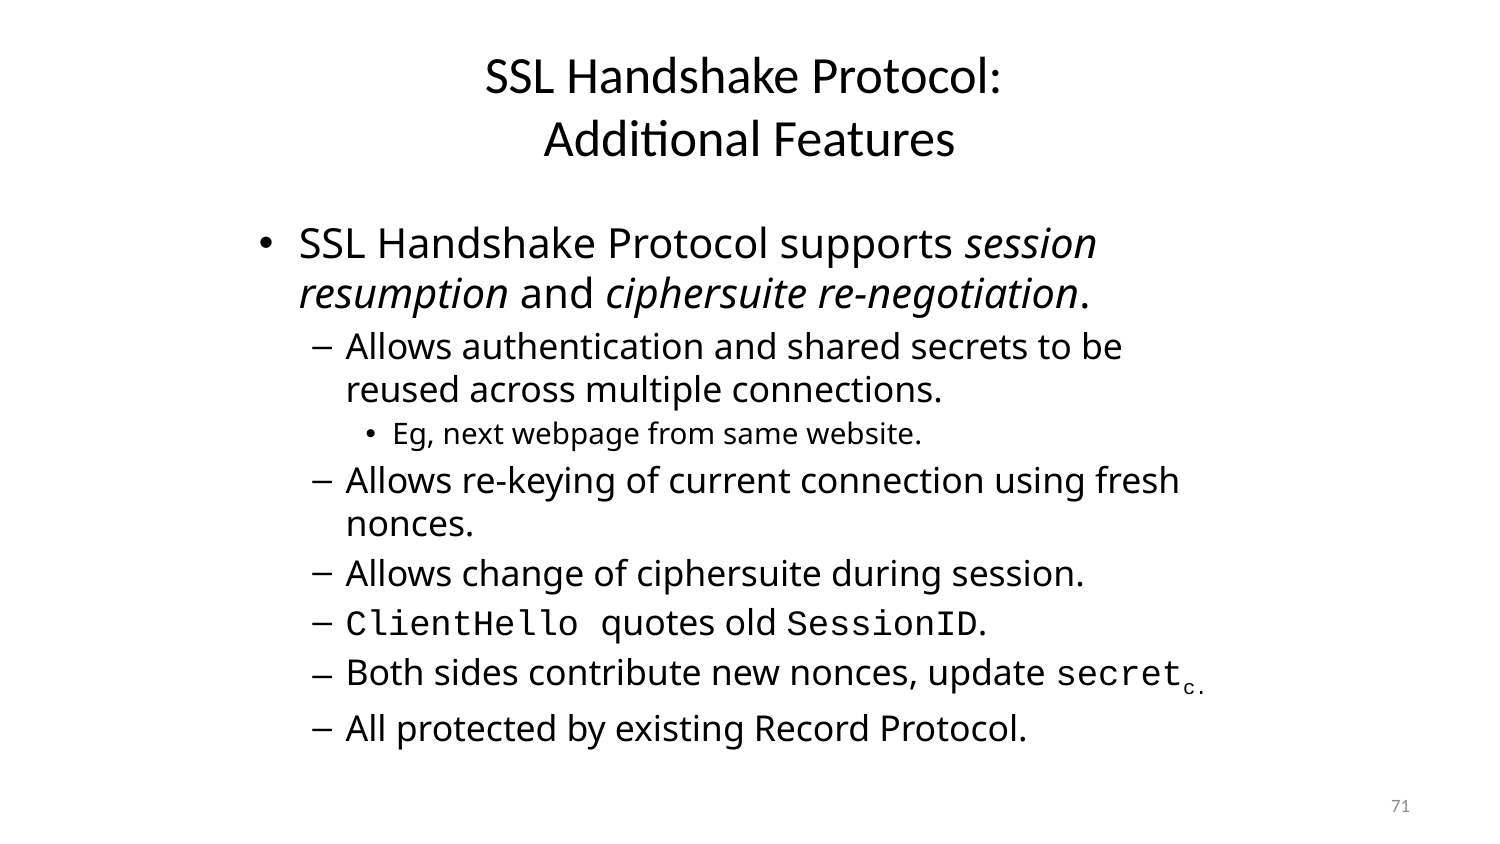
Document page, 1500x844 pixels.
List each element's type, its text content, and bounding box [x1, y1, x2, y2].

list SSL Handshake Protocol supports session resumption and ciphersuite re-negotiation. Allows authentication and shared secrets to be reused across multiple connections. Eg, next webpage from same website. Allows re-keying of current connection using fresh nonces. Allows change of ciphersuite during session. ClientHello quotes old SessionID. Both sides contribute new nonces, update secretc. All protected by existing Record Protocol. [243, 209, 1257, 767]
slide_number 71 [1074, 782, 1425, 827]
title SSL Handshake Protocol: Additional Features [75, 33, 1425, 175]
